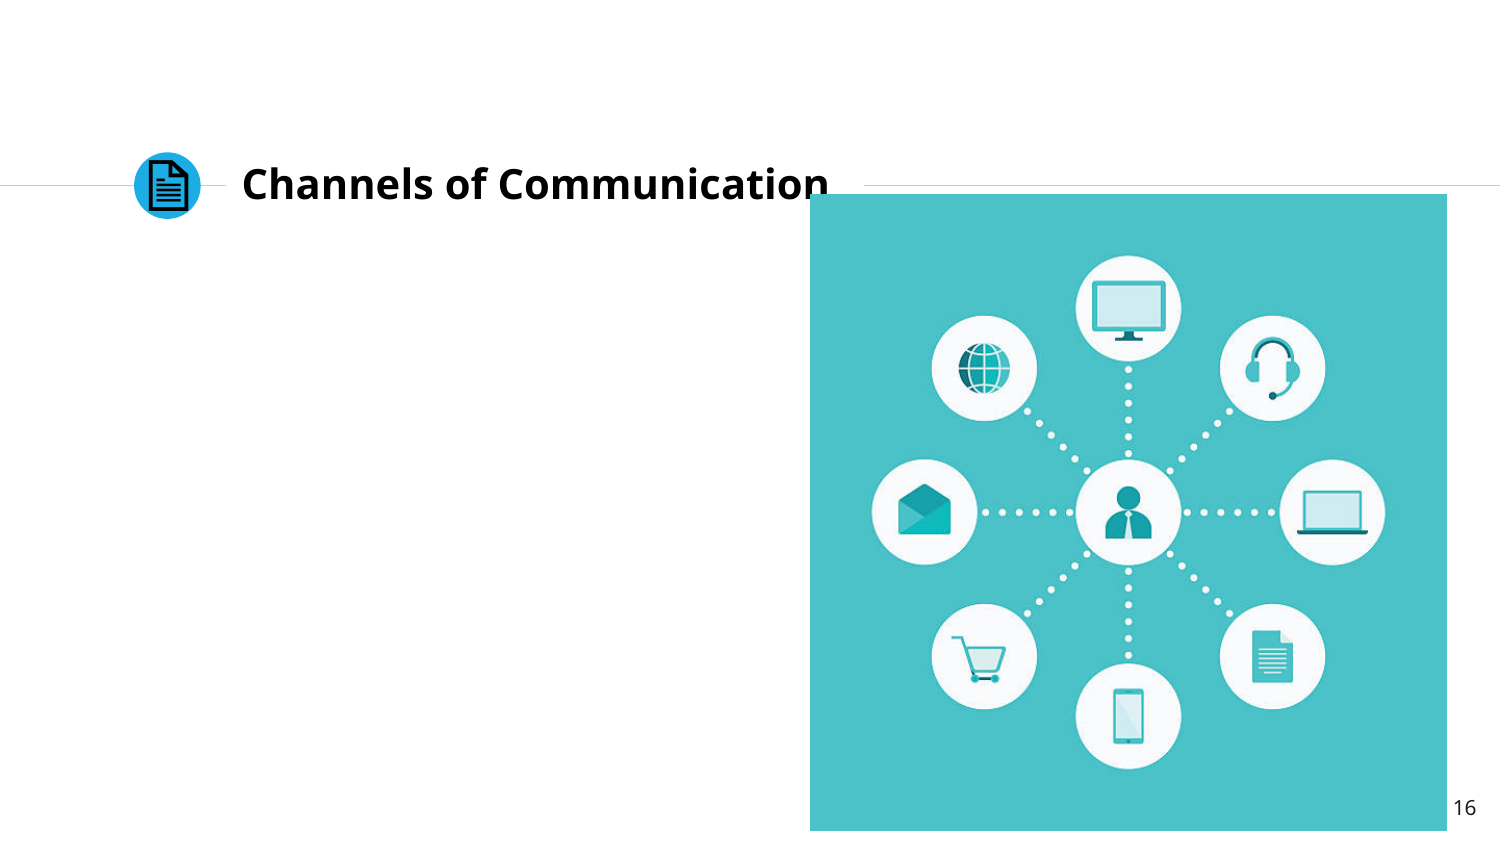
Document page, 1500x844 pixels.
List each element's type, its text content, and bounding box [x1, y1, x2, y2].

title Channels of Communication [226, 146, 863, 219]
picture [138, 155, 199, 216]
slide_number 16 [1401, 779, 1492, 844]
picture [809, 194, 1447, 832]
